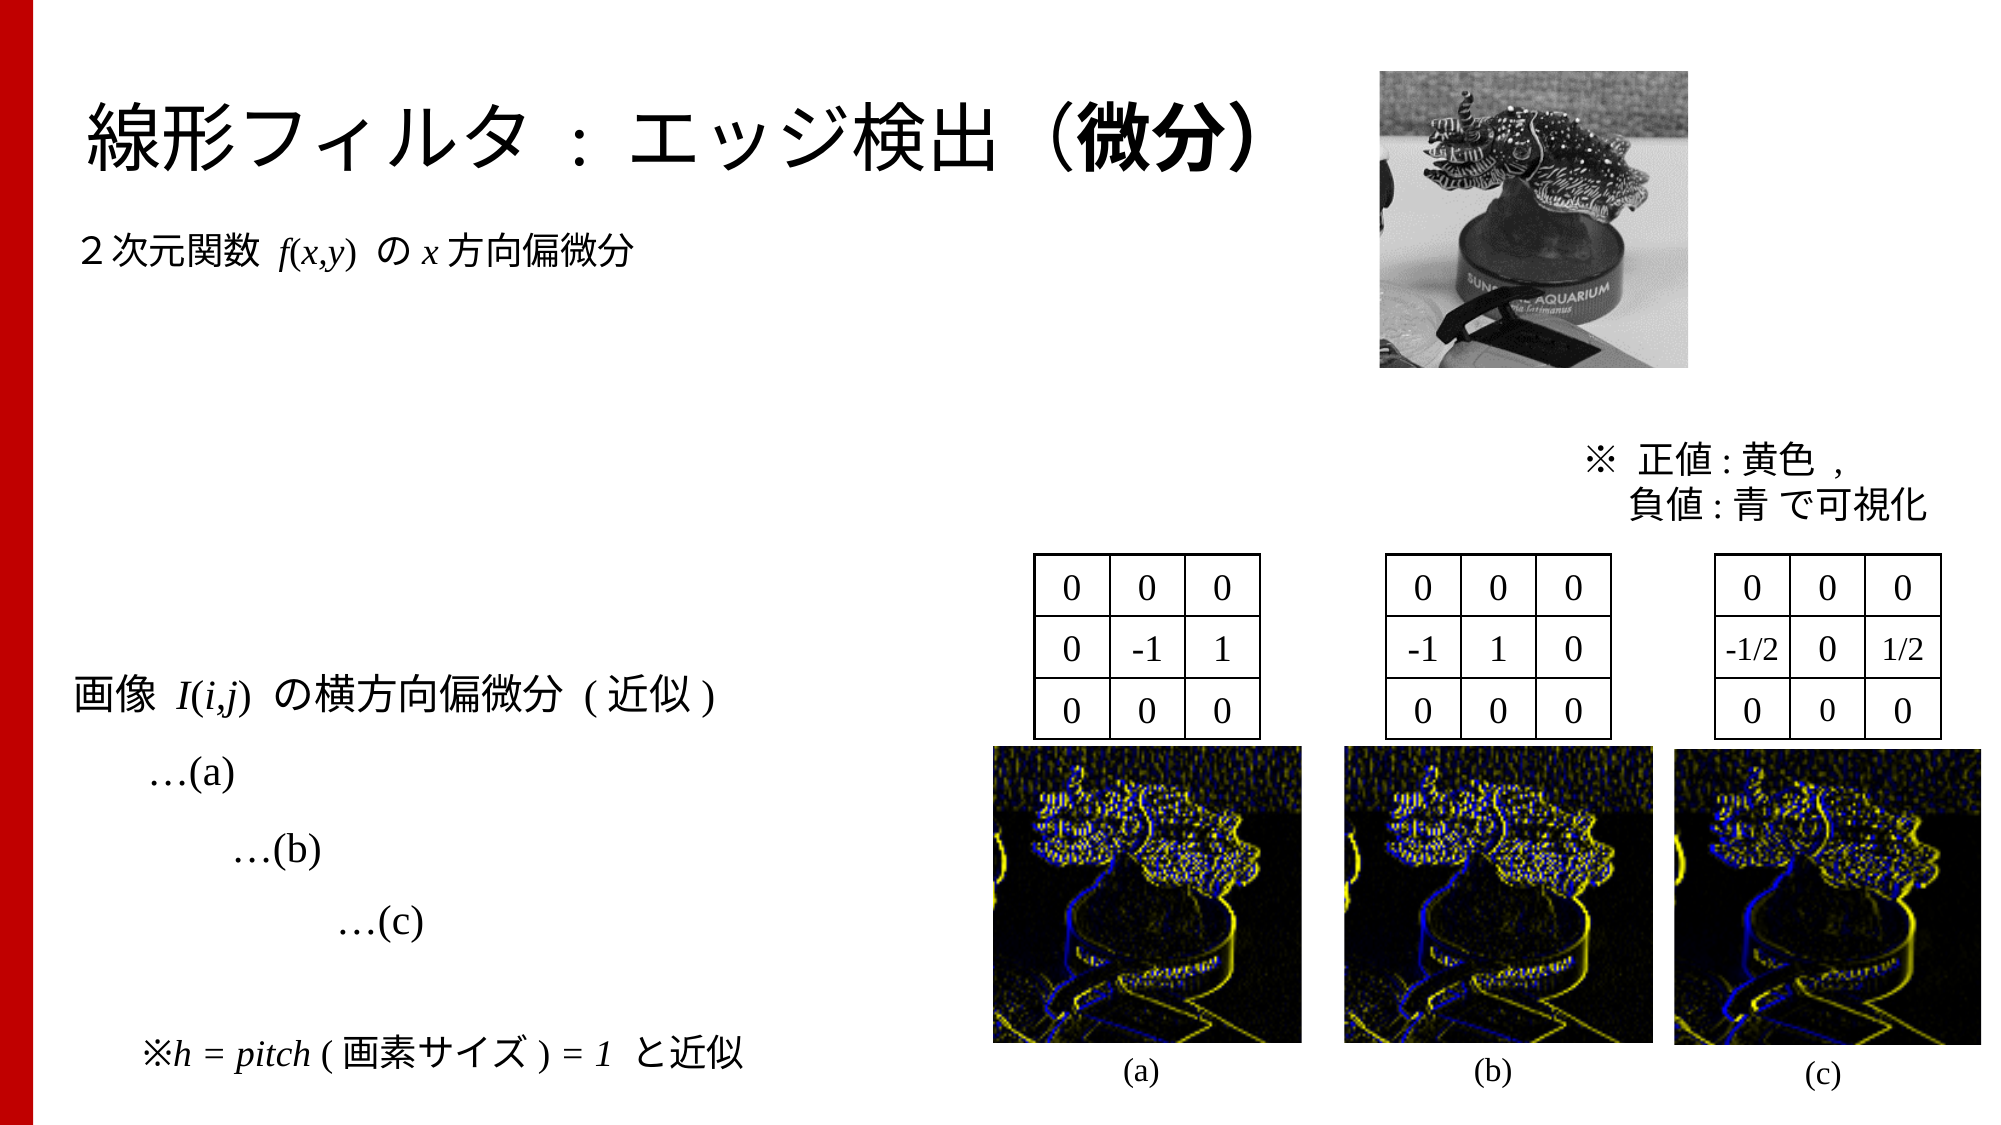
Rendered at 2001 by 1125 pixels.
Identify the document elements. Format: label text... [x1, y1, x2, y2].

text_box ※h = pitch (画素サイズ) = 1 と近似 [127, 1021, 760, 1082]
picture [993, 746, 1302, 1043]
text_box (c) [1790, 1045, 1857, 1099]
picture [1344, 746, 1653, 1043]
text_box (b) [1459, 1043, 1528, 1096]
text_box (a) [1108, 1043, 1175, 1096]
picture [1674, 749, 1982, 1045]
text_box ※ 正値:黄色 , 負値:青 で可視化 [1567, 429, 1944, 534]
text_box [1034, 554, 1261, 740]
title 線形フィルタ : エッジ検出（微分） [71, 93, 1379, 189]
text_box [1714, 554, 1941, 740]
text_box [1385, 554, 1612, 740]
picture [1379, 71, 1689, 368]
